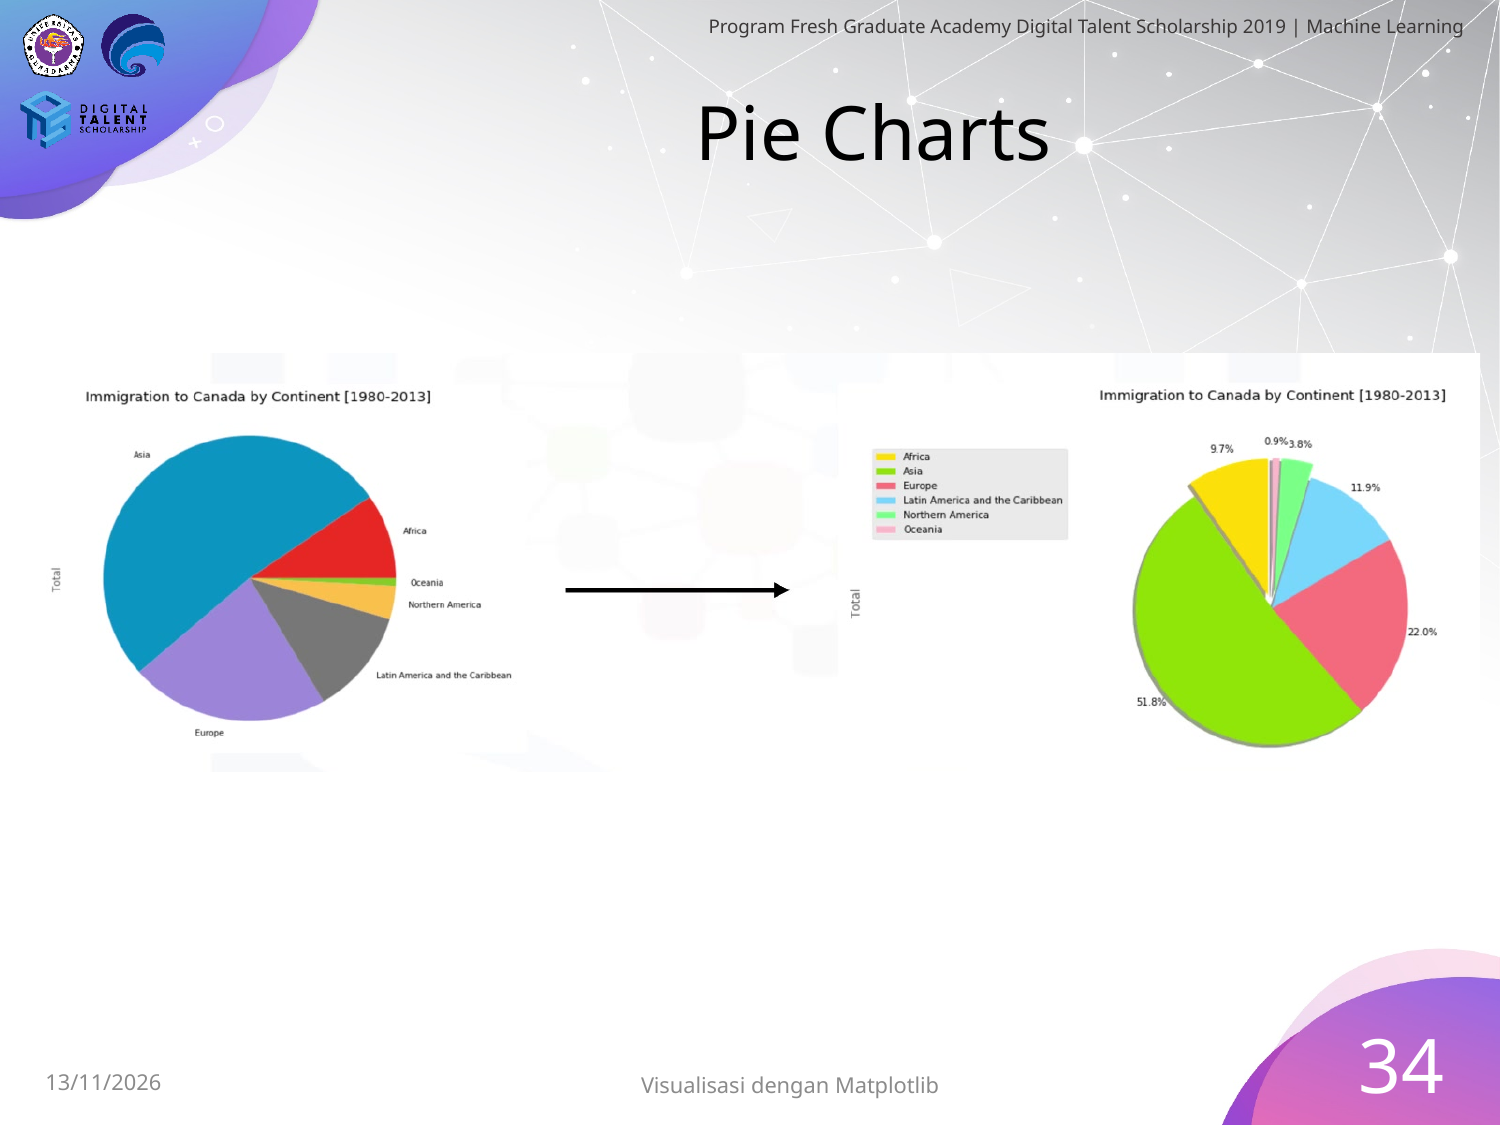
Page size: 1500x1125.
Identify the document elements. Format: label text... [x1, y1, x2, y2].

picture [0, 0, 1500, 1125]
slide_number 34 [1327, 1025, 1477, 1115]
title Pie Charts [271, 66, 1477, 207]
footer Visualisasi dengan Matplotlib [386, 1055, 1195, 1114]
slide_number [30, 1053, 272, 1114]
